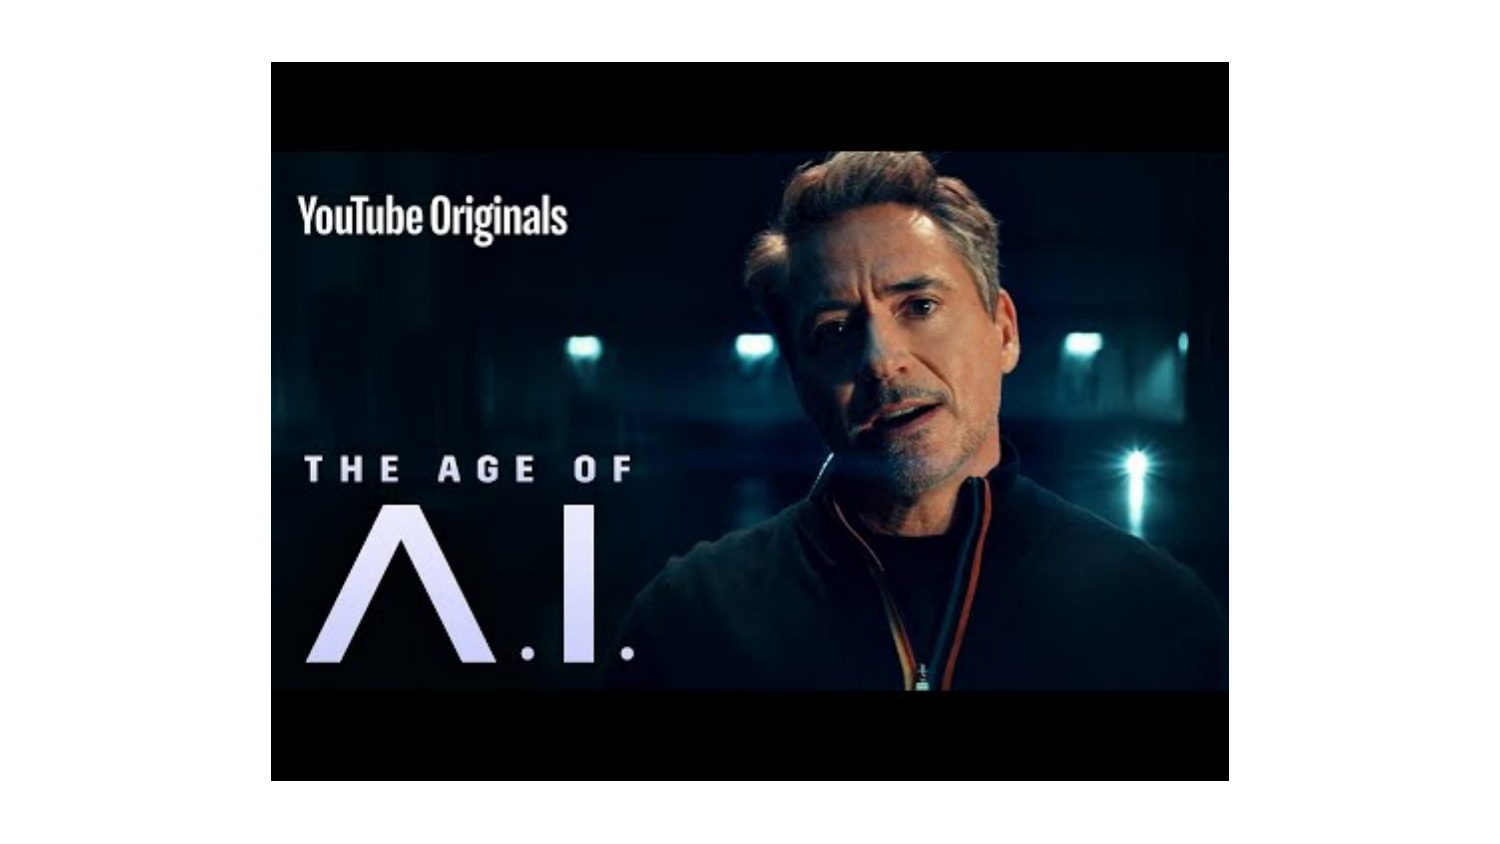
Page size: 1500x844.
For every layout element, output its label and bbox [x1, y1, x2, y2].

picture [270, 62, 1230, 782]
